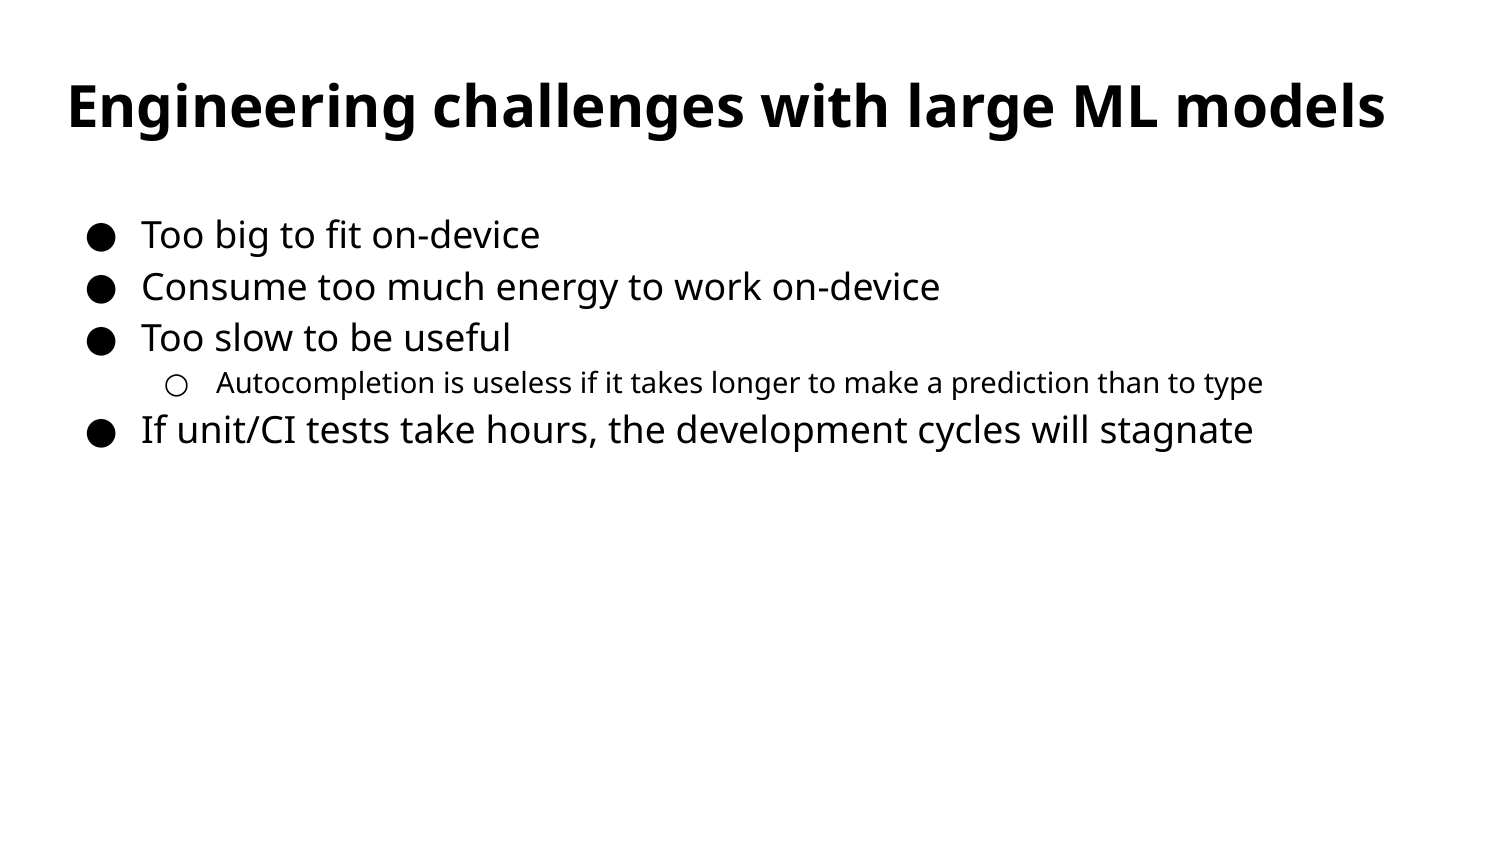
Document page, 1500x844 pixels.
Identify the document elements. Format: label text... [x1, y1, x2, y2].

list Too big to fit on-device Consume too much energy to work on-device Too slow to be useful Autocompletion is useless if it takes longer to make a prediction than to type If unit/CI tests take hours, the development cycles will stagnate [51, 189, 1300, 750]
title Engineering challenges with large ML models [51, 54, 1449, 134]
